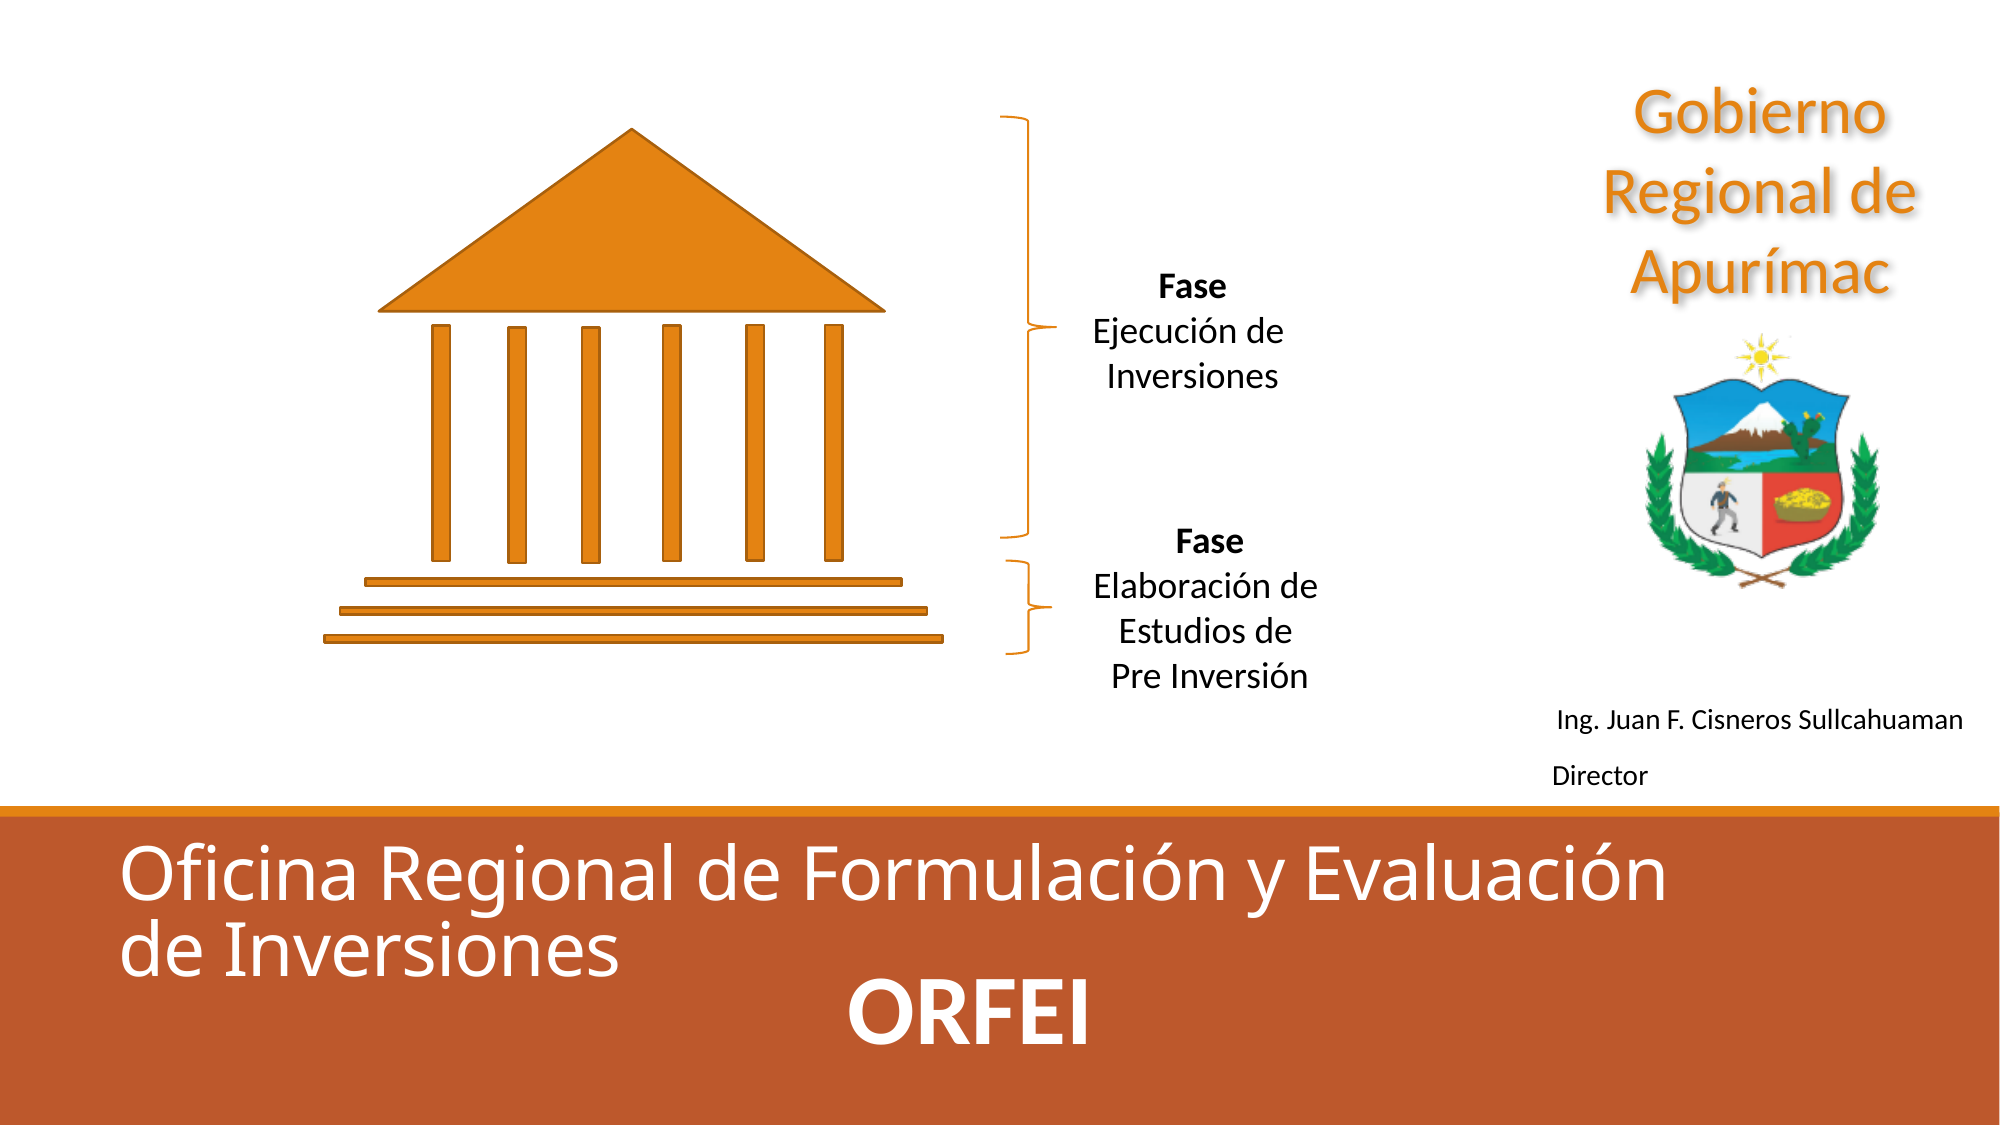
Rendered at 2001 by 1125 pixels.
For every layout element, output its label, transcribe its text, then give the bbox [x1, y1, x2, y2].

text_box Fase Ejecución de Inversiones [1077, 253, 1309, 404]
picture [1645, 332, 1880, 590]
text_box [364, 577, 903, 587]
text_box [339, 606, 928, 616]
text_box [581, 326, 601, 564]
text_box [377, 127, 886, 313]
text_box Director [1537, 748, 1664, 799]
text_box [323, 634, 944, 644]
text_box [507, 326, 527, 564]
list ORFEI [832, 920, 1168, 1105]
text_box [1000, 115, 1058, 539]
title Oficina Regional de Formulación y Evaluación de Inversiones [103, 857, 1763, 993]
text_box Fase Elaboración de Estudios de Pre Inversión [1078, 508, 1342, 704]
text_box [431, 324, 451, 562]
text_box Gobierno Regional de Apurímac [1523, 59, 1998, 314]
text_box [1005, 559, 1053, 656]
text_box [745, 324, 765, 562]
text_box [824, 324, 844, 562]
text_box [662, 324, 682, 562]
text_box Ing. Juan F. Cisneros Sullcahuaman [1541, 692, 1980, 743]
